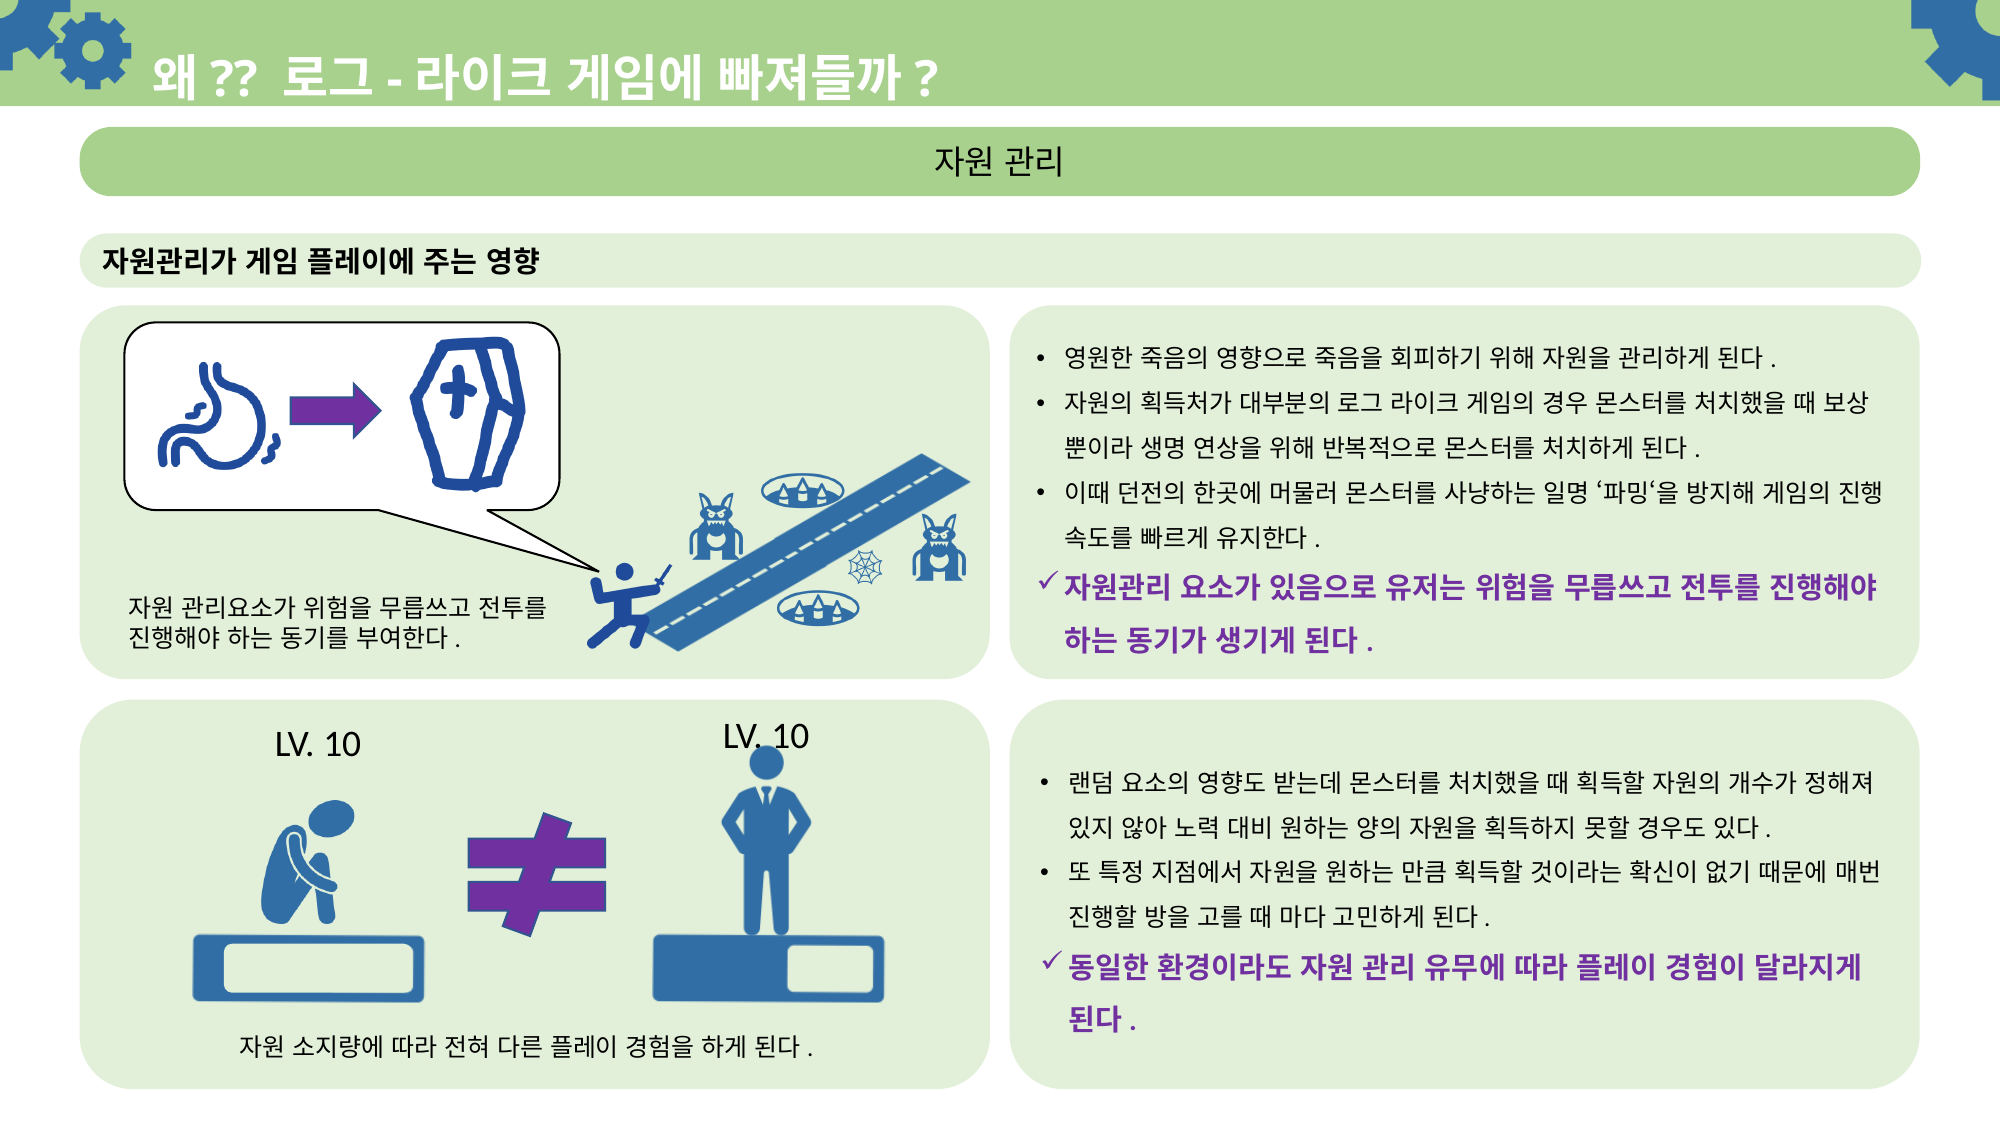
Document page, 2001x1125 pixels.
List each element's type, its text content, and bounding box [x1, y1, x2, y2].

title 왜?? 로그-라이크 게임에 빠져들까? [137, 22, 1863, 101]
text_box [78, 698, 992, 1091]
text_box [583, 447, 973, 654]
text_box 자원 소지량에 따라 전혀 다른 플레이 경험을 하게 된다. [224, 1024, 829, 1070]
picture [384, 331, 554, 501]
text_box [123, 321, 583, 569]
picture [147, 344, 291, 489]
text_box 자원관리가 게임 플레이에 주는 영향 [78, 232, 1923, 289]
text_box 랜덤 요소의 영향도 받는데 몬스터를 처치했을 때 획득할 자원의 개수가 정해져 있지 않아 노력 대비 원하는 양의 자원을 획득하지 못할 경우도 있다. 또 특정 지점에서 자원을 원하는 만큼 획득할 것이라는 확신이 없기 때문에 매번 진행할 방을 고를 때 마다 고민하게 된다. 동일한 환경이라도 자원 관리 유무에 따라 플레이 경험이 달라지게 된다. [1008, 698, 1921, 1091]
text_box [78, 304, 991, 681]
text_box [291, 381, 383, 440]
text_box 자원 관리 [78, 125, 1922, 198]
text_box 영원한 죽음의 영향으로 죽음을 회피하기 위해 자원을 관리하게 된다. 자원의 획득처가 대부분의 로그 라이크 게임의 경우 몬스터를 처치했을 때 보상 뿐이라 생명 연상을 위해 반복적으로 몬스터를 처치하게 된다. 이때 던전의 한곳에 머물러 몬스터를 사냥하는 일명 ‘파밍‘을 방지해 게임의 진행 속도를 빠르게 유지한다. 자원관리 요소가 있음으로 유저는 위험을 무릅쓰고 전투를 진행해야 하는 동기가 생기게 된다. [1008, 304, 1921, 681]
text_box 자원 관리요소가 위험을 무릅쓰고 전투를 진행해야 하는 동기를 부여한다. [113, 585, 563, 660]
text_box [172, 704, 903, 1006]
